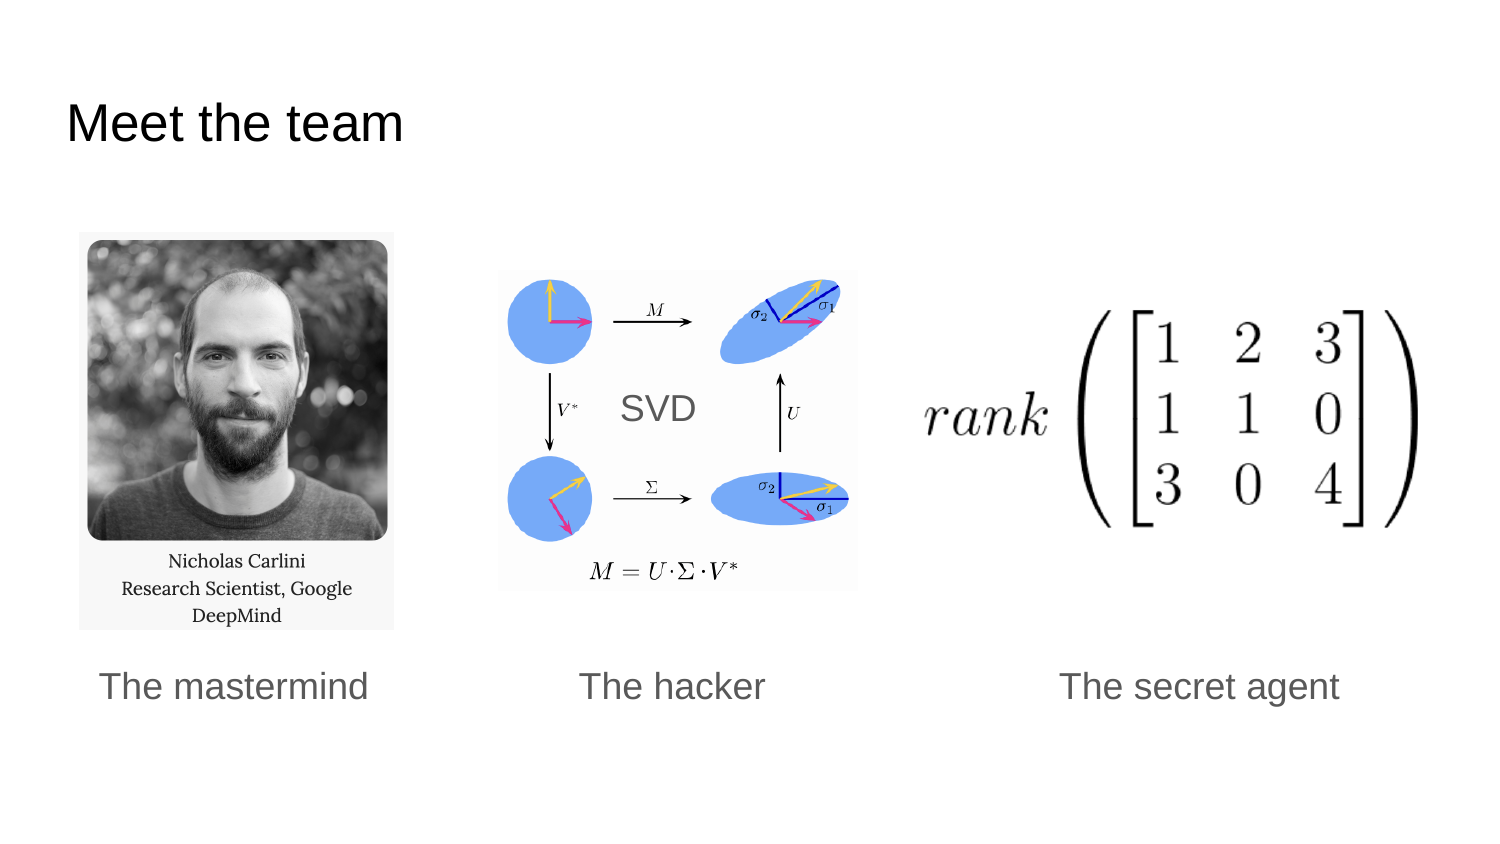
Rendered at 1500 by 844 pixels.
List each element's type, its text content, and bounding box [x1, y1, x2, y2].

picture [498, 270, 858, 592]
picture [903, 291, 1440, 550]
text_box The hacker [563, 646, 870, 722]
text_box The secret agent [1043, 646, 1460, 722]
picture [78, 232, 395, 630]
text_box The mastermind [83, 646, 390, 722]
title Meet the team [51, 72, 1449, 167]
